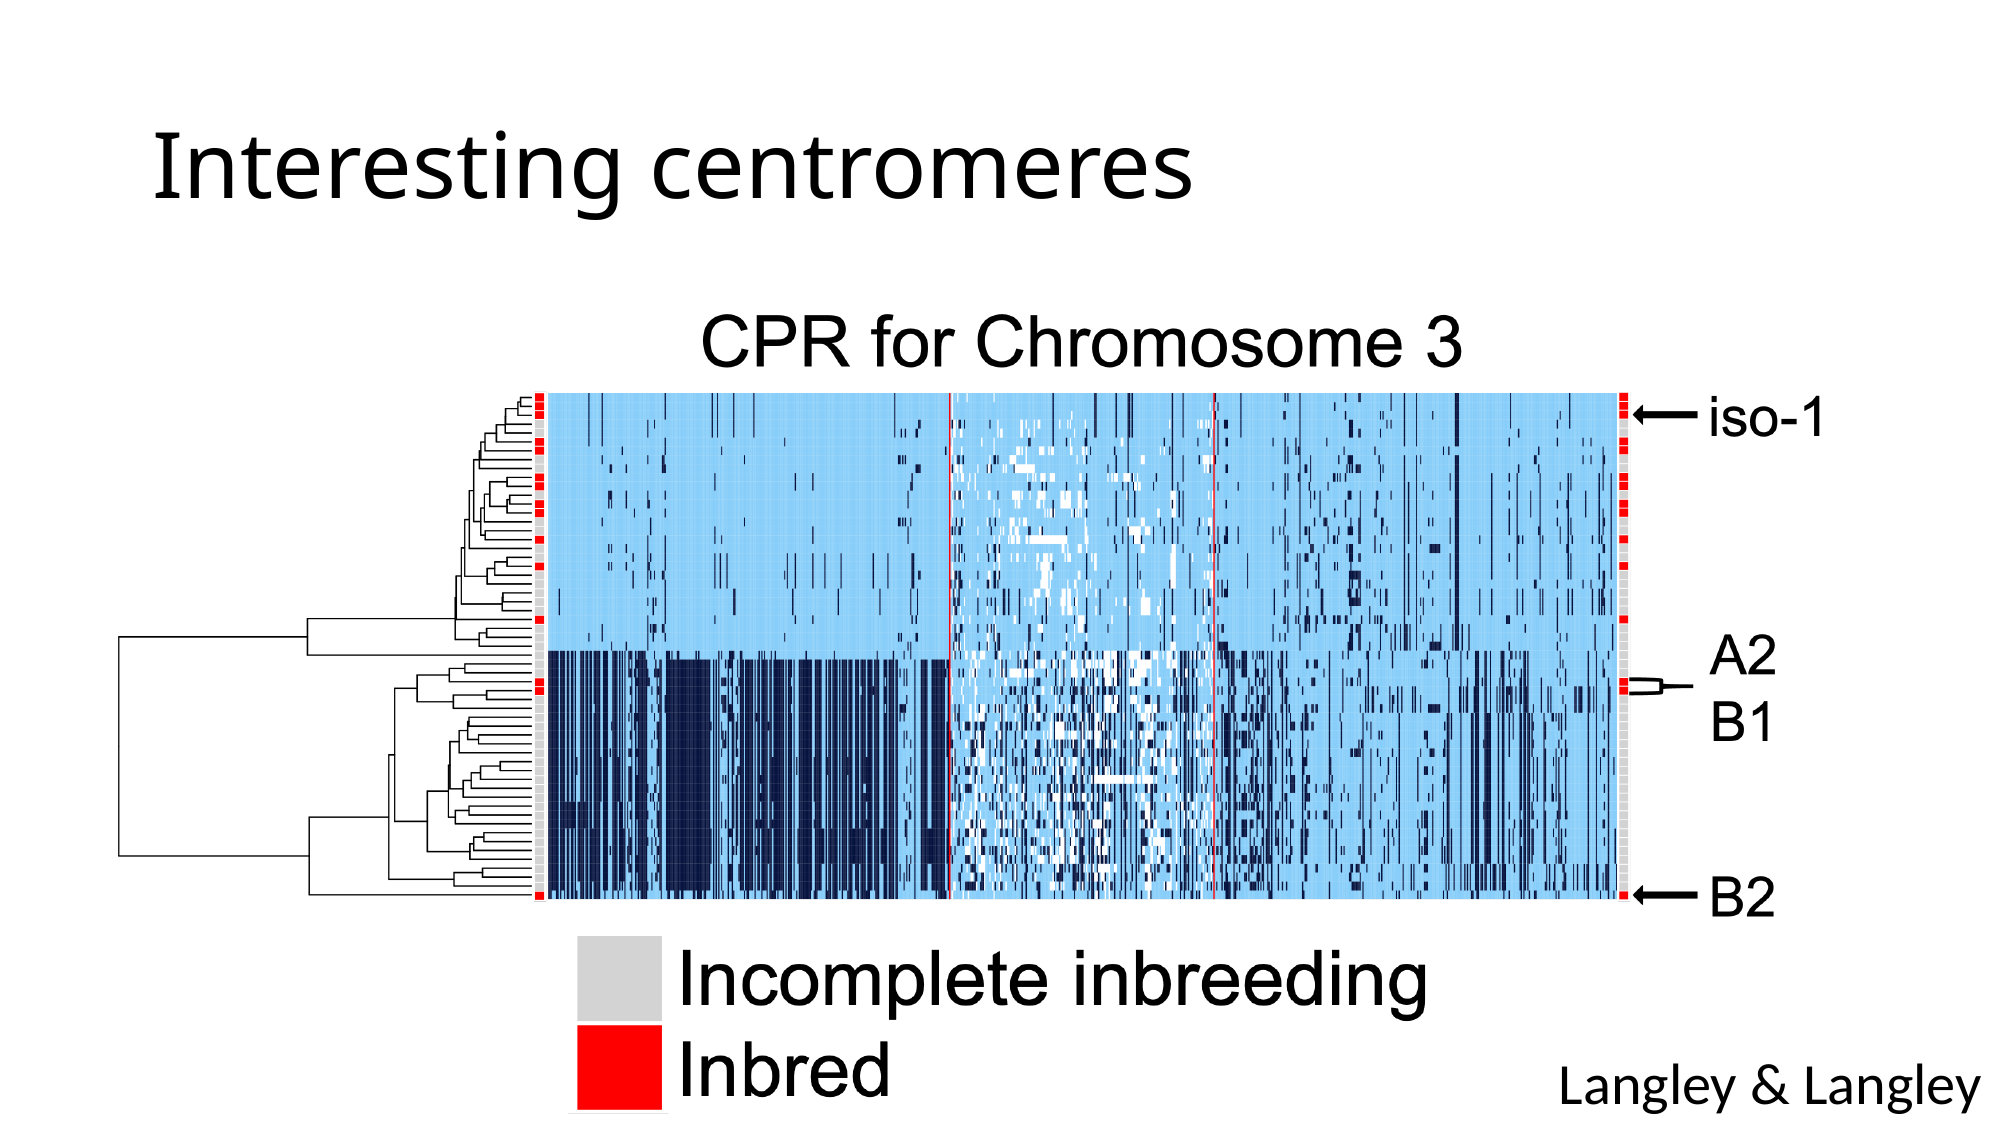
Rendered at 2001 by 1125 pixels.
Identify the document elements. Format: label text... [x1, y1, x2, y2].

picture [102, 274, 1863, 1123]
title Interesting centromeres [137, 59, 1863, 274]
text_box Langley & Langley [1543, 1039, 1997, 1124]
